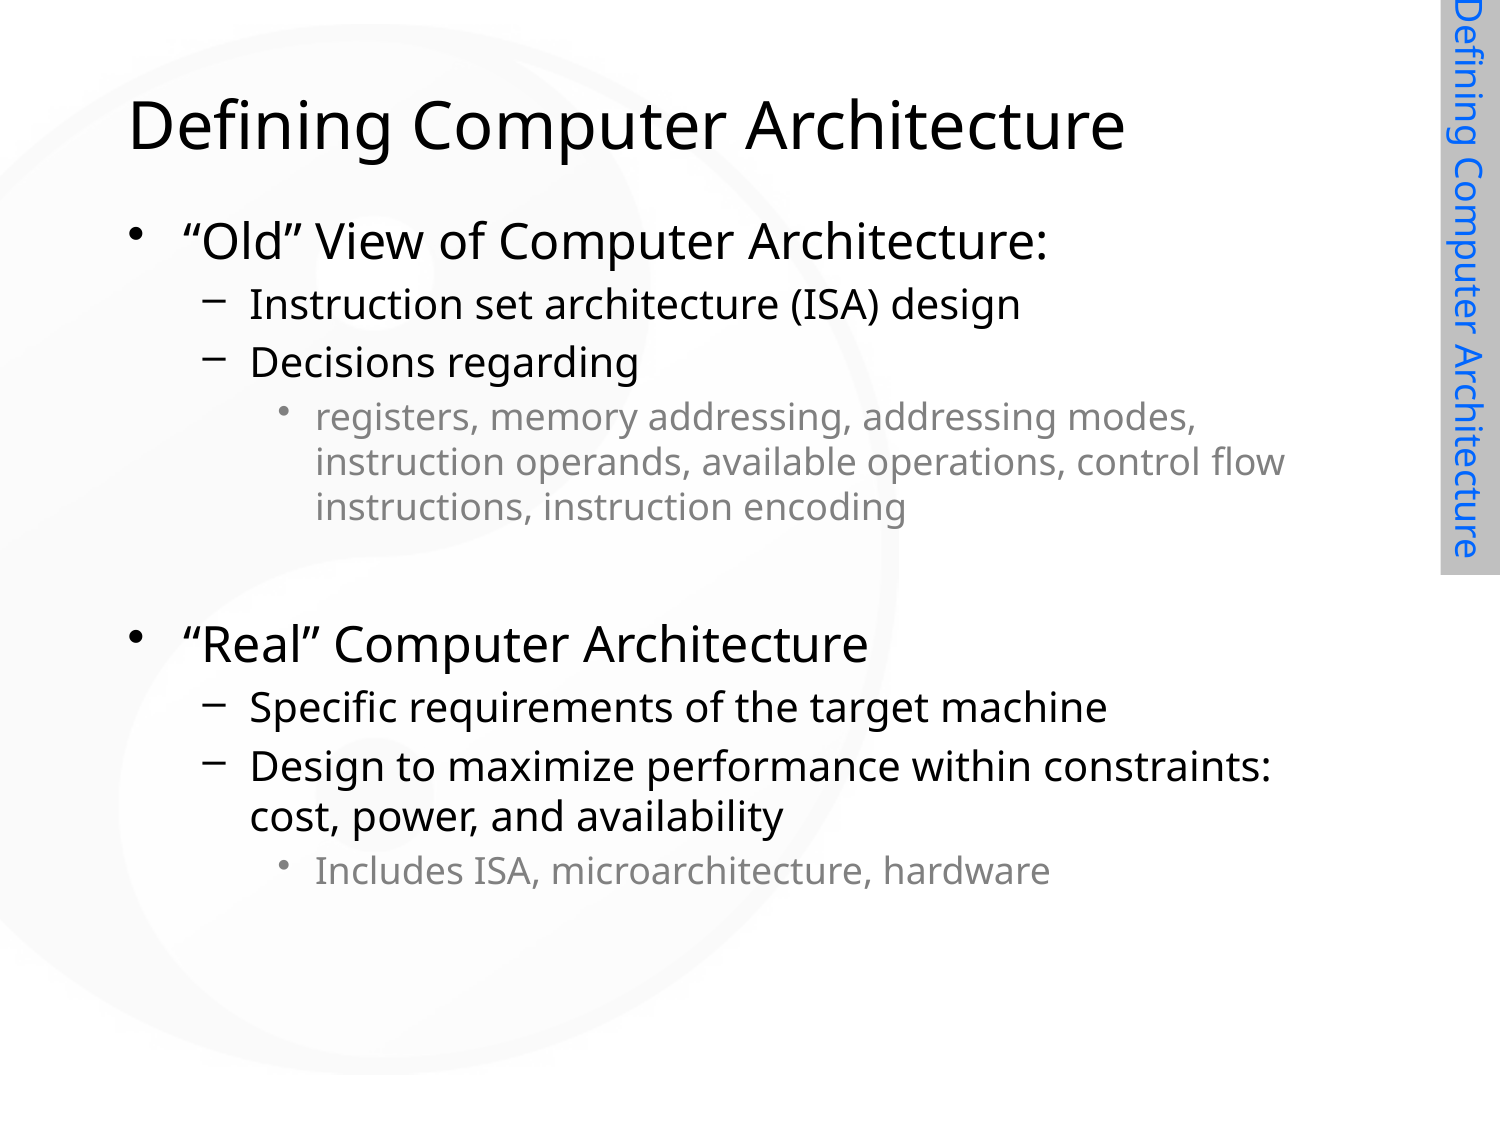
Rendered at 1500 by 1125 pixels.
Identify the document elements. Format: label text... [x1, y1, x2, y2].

list “Old” View of Computer Architecture: Instruction set architecture (ISA) design Decisions regarding registers, memory addressing, addressing modes, instruction operands, available operations, control flow instructions, instruction encoding “Real” Computer Architecture Specific requirements of the target machine Design to maximize performance within constraints: cost, power, and availability Includes ISA, microarchitecture, hardware [112, 201, 1388, 1038]
title Defining Computer Architecture [112, 60, 1388, 186]
text_box Defining Computer Architecture [1440, 0, 1500, 575]
